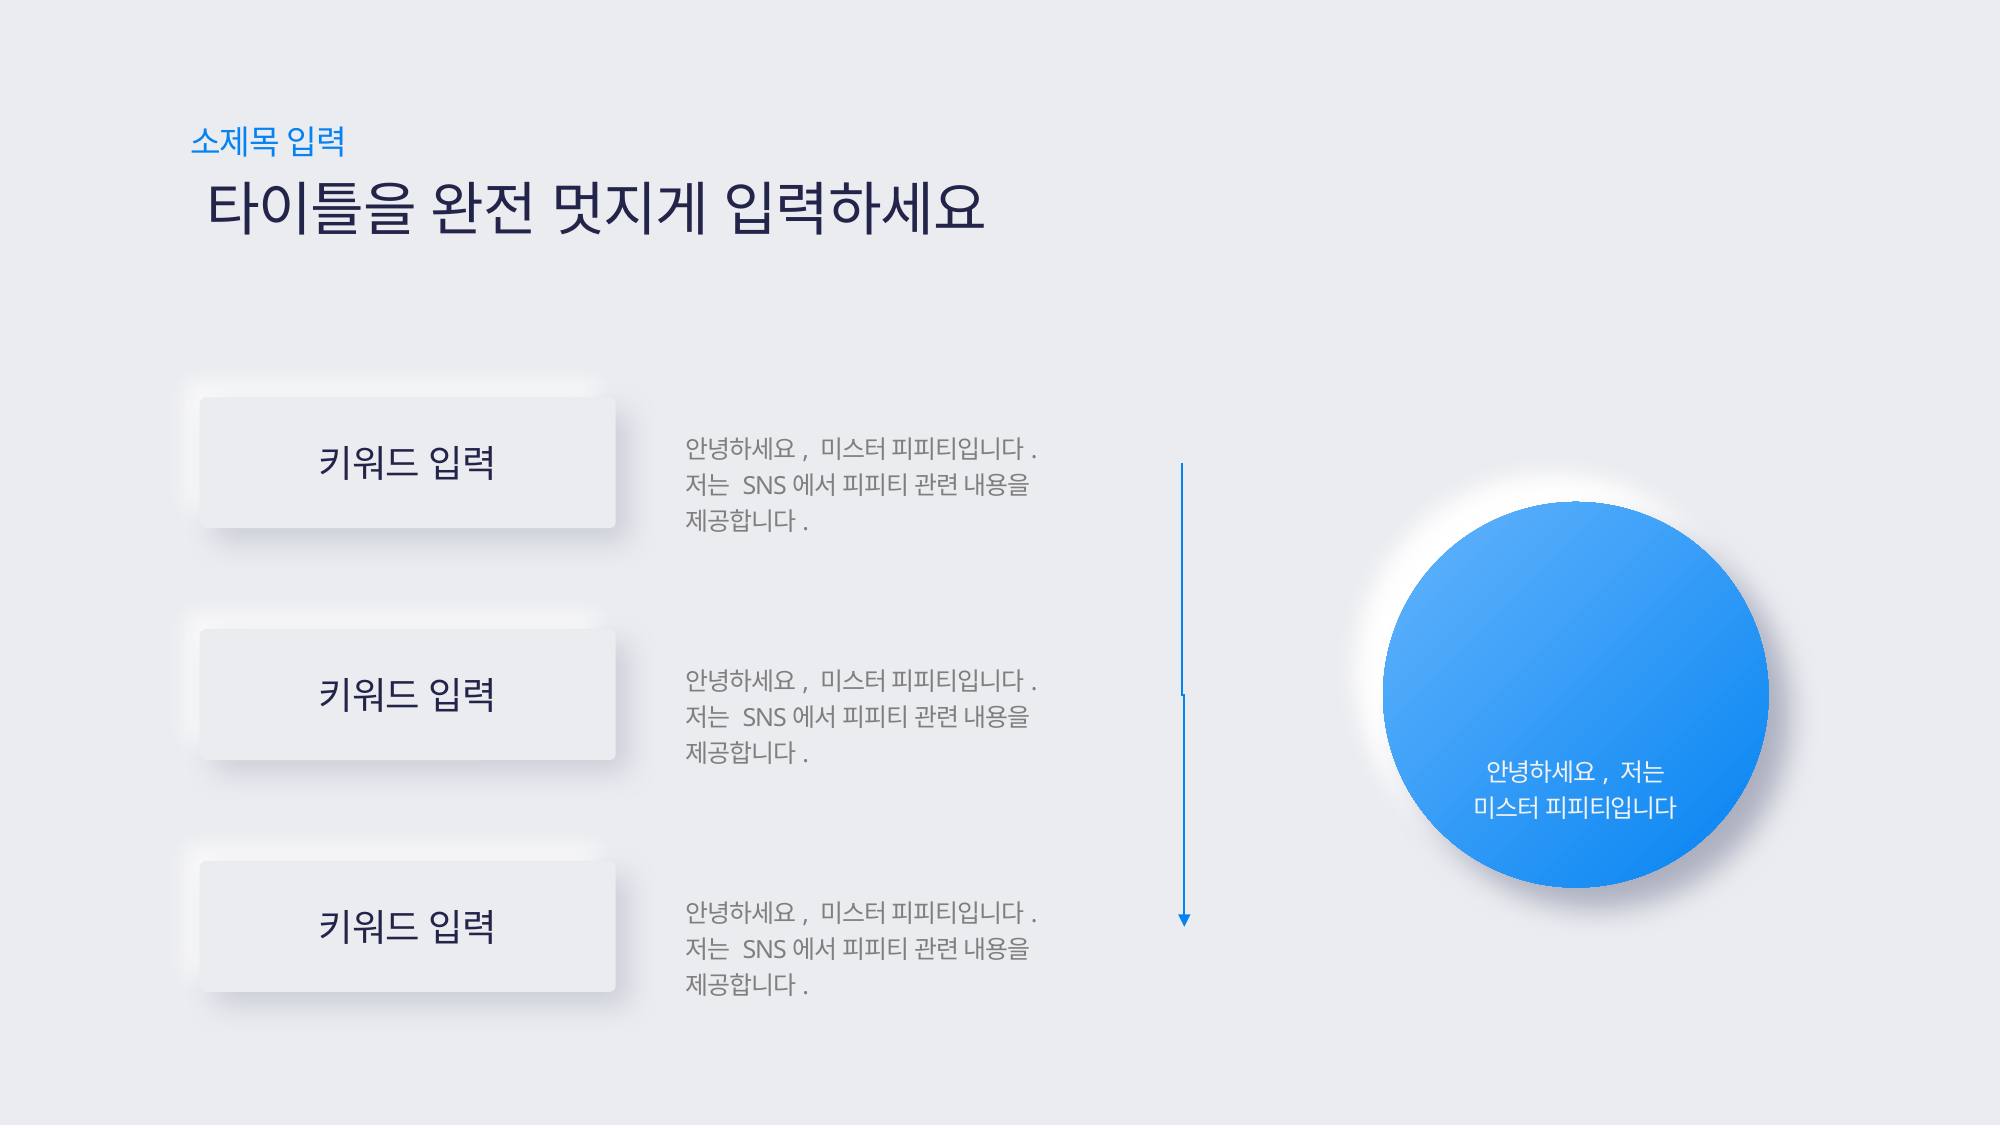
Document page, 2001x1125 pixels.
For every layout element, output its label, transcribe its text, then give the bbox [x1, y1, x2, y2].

text_box 소제목 입력 [190, 120, 348, 161]
text_box 안녕하세요, 미스터 피피티입니다. 저는 SNS에서 피피티 관련 내용을 제공합니다. [685, 428, 1113, 536]
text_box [1383, 501, 1769, 888]
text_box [199, 861, 616, 992]
text_box 안녕하세요, 미스터 피피티입니다. 저는 SNS에서 피피티 관련 내용을 제공합니다. [685, 891, 1113, 1000]
text_box 안녕하세요, 미스터 피피티입니다. 저는 SNS에서 피피티 관련 내용을 제공합니다. [685, 659, 1113, 768]
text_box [199, 629, 616, 761]
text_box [199, 397, 616, 529]
text_box 타이틀을 완전 멋지게 입력하세요 [206, 165, 987, 243]
